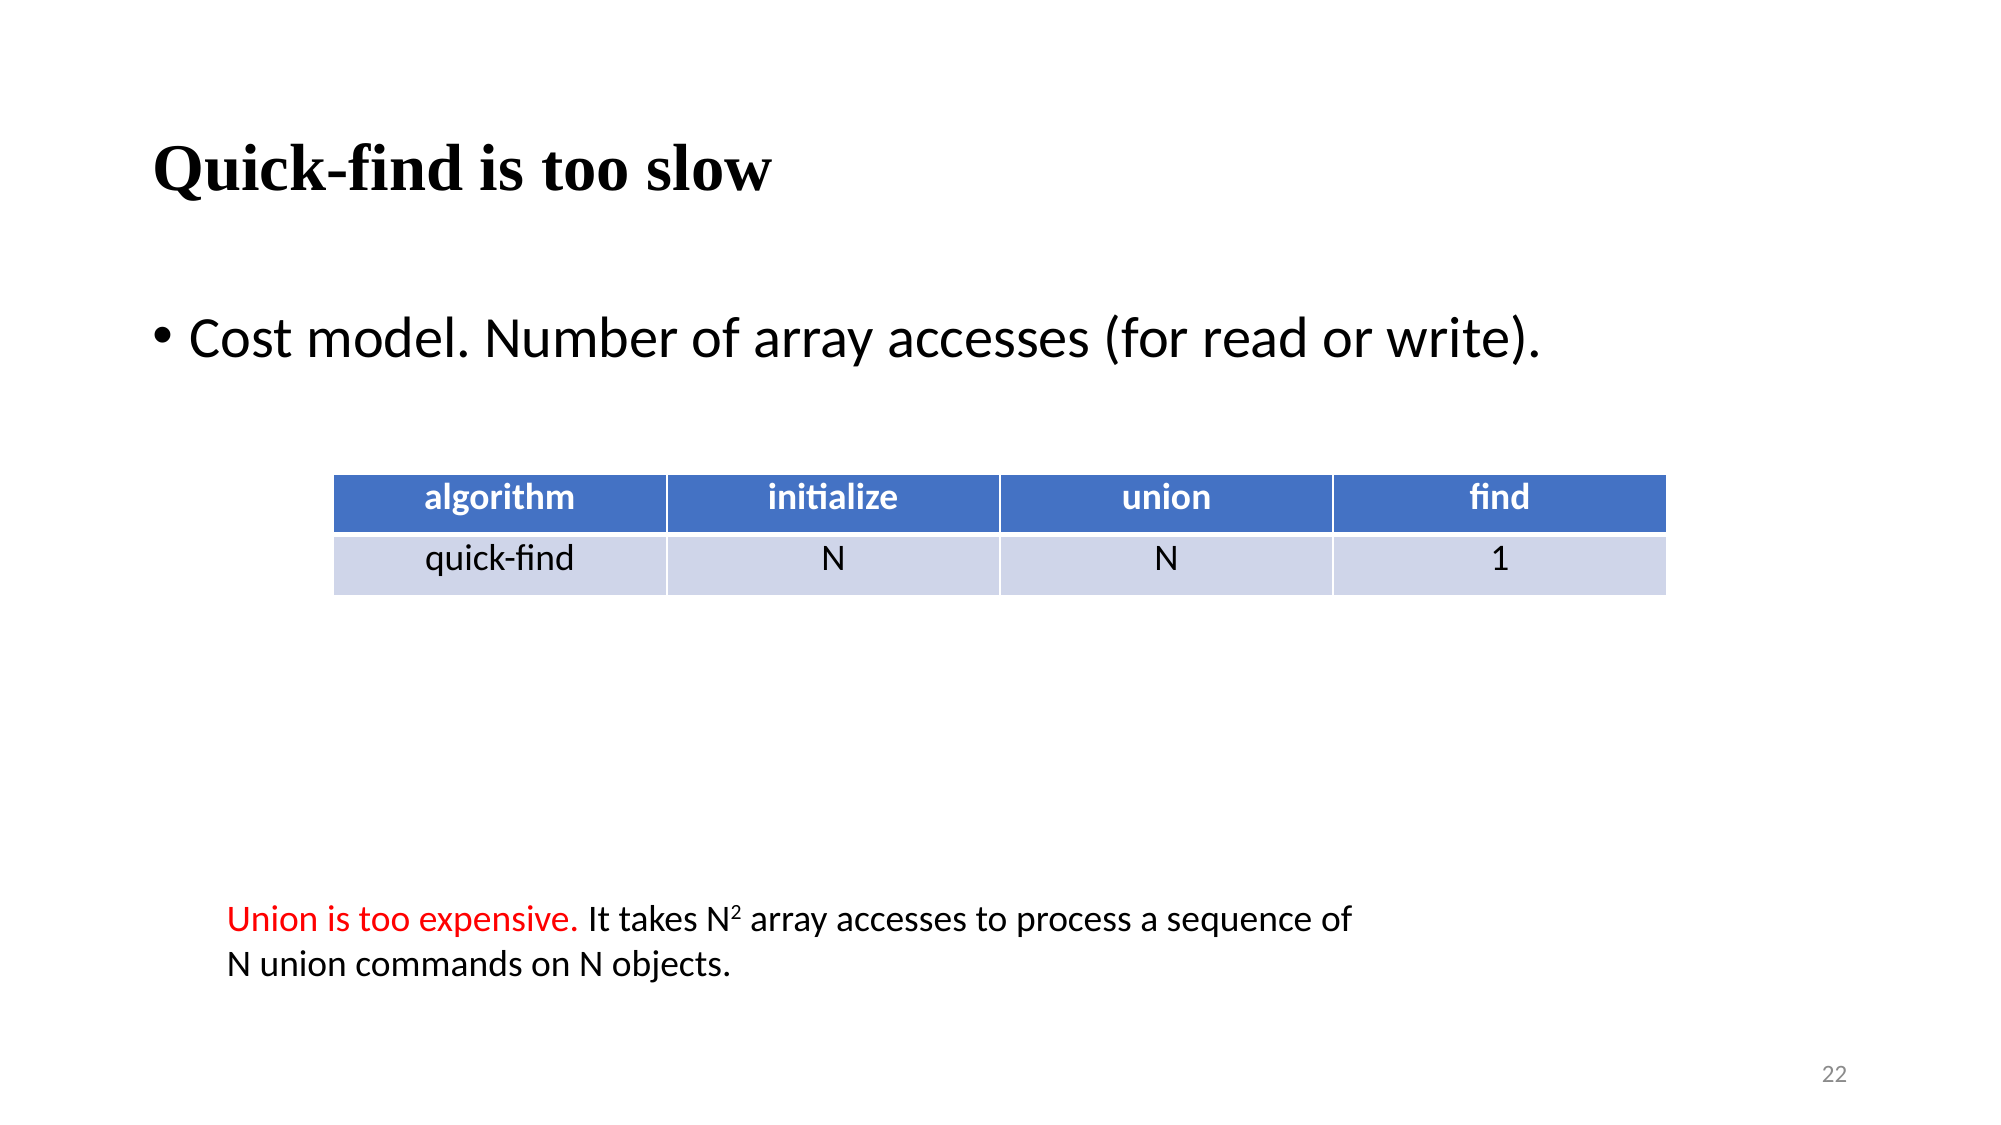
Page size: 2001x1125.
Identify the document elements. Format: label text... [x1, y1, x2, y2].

table_cell quick-find [334, 537, 666, 595]
table_cell N [1001, 537, 1332, 595]
table_cell 1 [1334, 537, 1666, 595]
table_header initialize [668, 475, 999, 532]
table_header find [1334, 475, 1666, 532]
title Quick-find is too slow [137, 59, 1863, 278]
slide_number 22 [1412, 1042, 1863, 1103]
table_cell N [668, 537, 999, 595]
text_box Union is too expensive. It takes N2 array accesses to process a sequence of N union commands on N objects. [212, 886, 1689, 991]
table_header algorithm [334, 475, 666, 532]
list Cost model. Number of array accesses (for read or write). [137, 299, 1863, 1014]
table_header union [1001, 475, 1332, 532]
